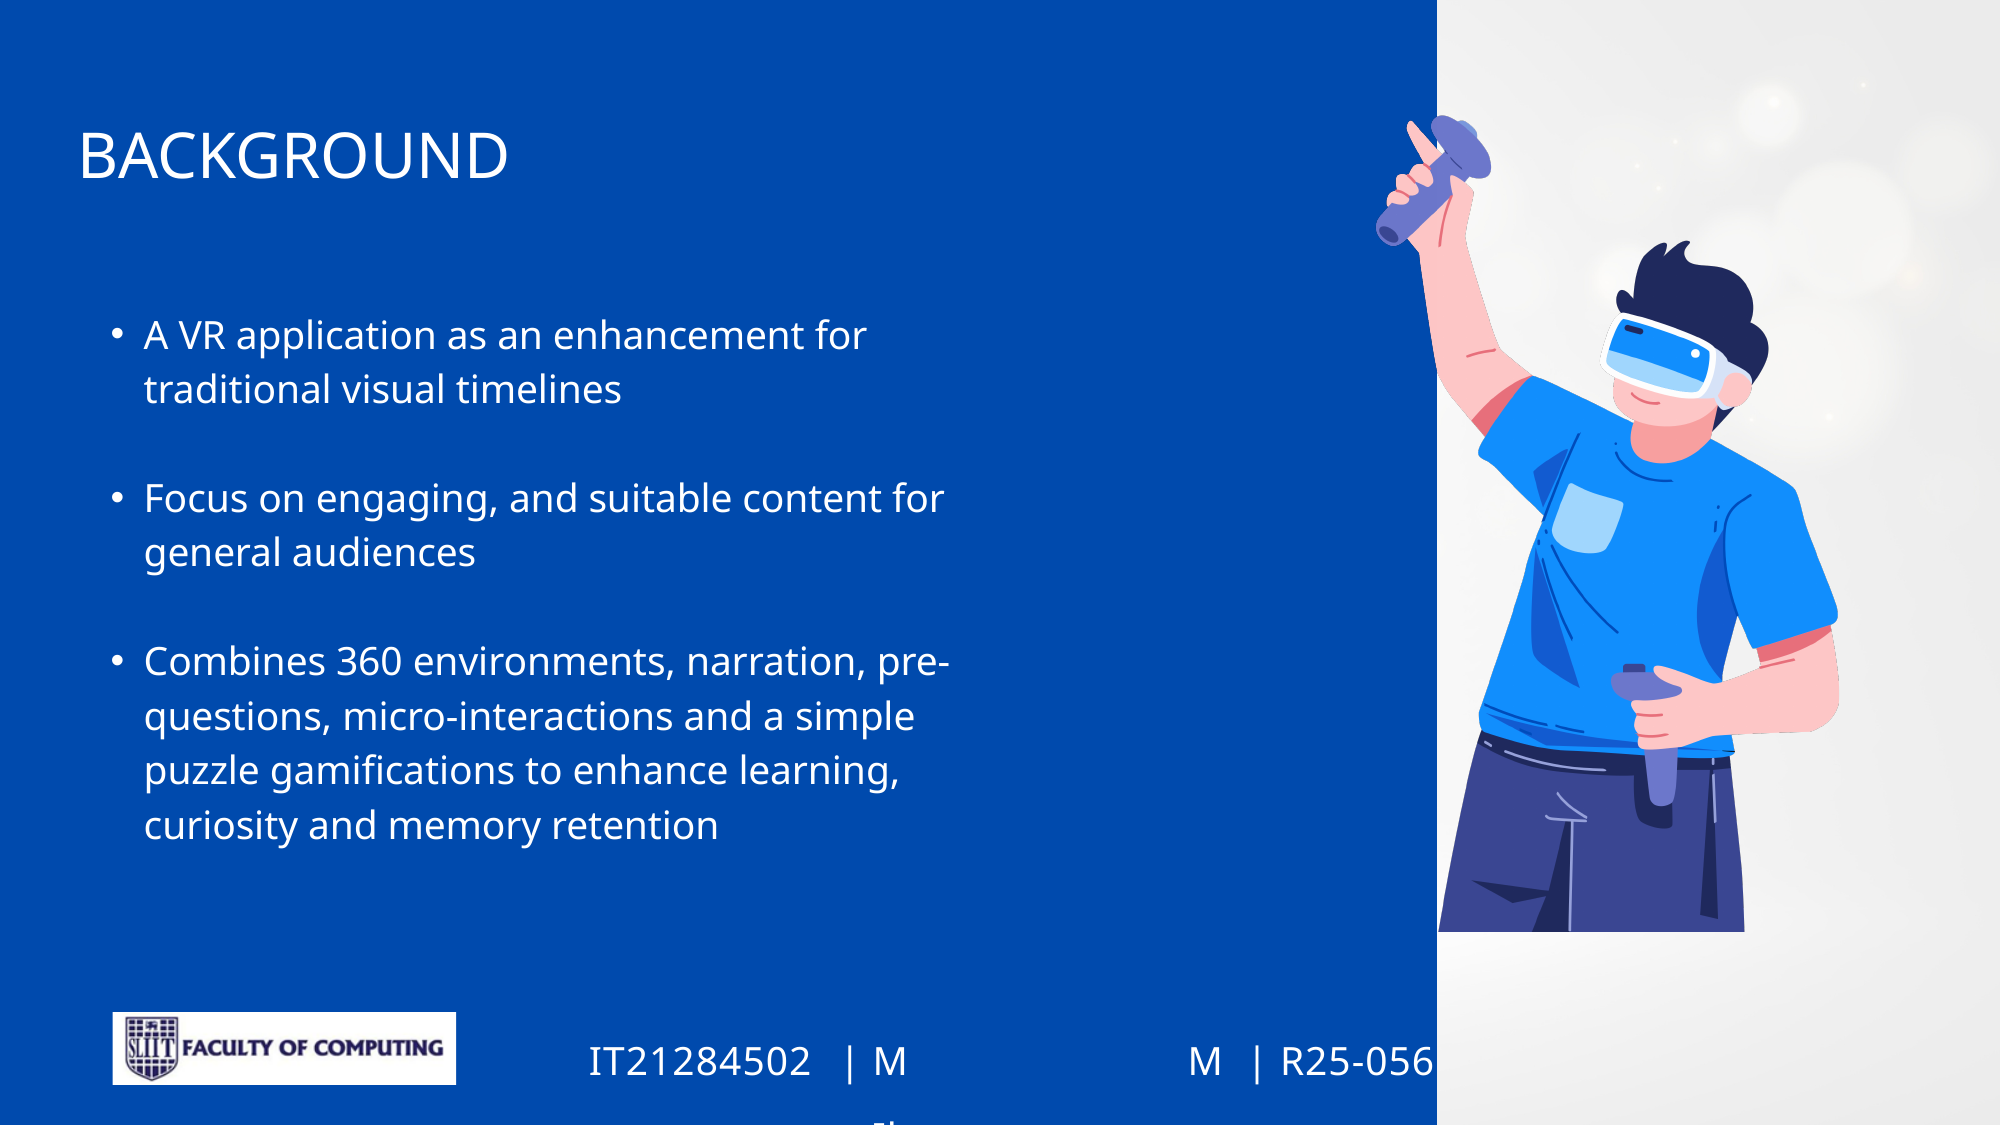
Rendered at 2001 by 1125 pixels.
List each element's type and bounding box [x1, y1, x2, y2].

text_box [111, 1006, 1438, 1086]
text_box [1438, 0, 2000, 1125]
text_box [1438, 112, 1840, 932]
text_box [0, 0, 1438, 1125]
